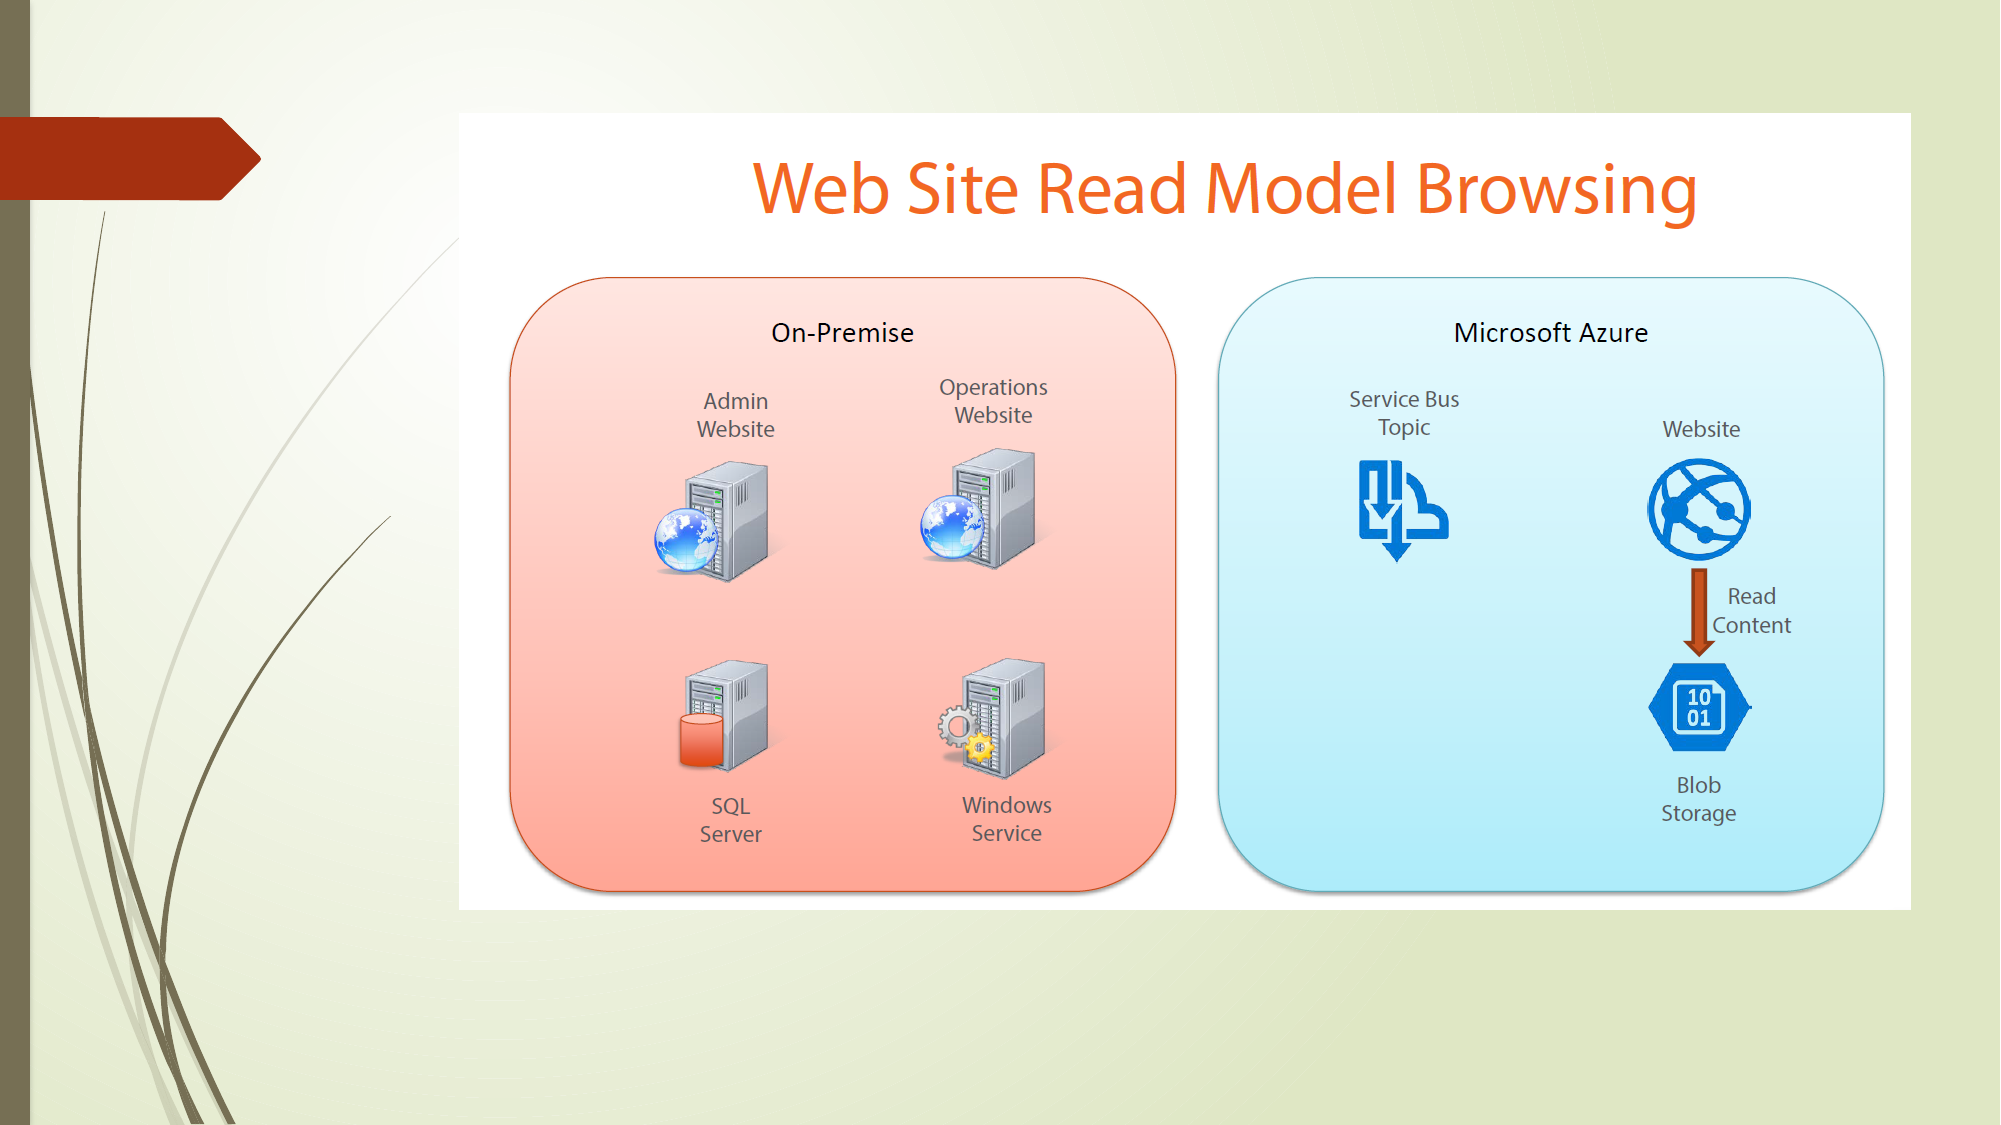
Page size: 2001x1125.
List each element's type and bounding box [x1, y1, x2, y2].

list [459, 113, 1911, 911]
